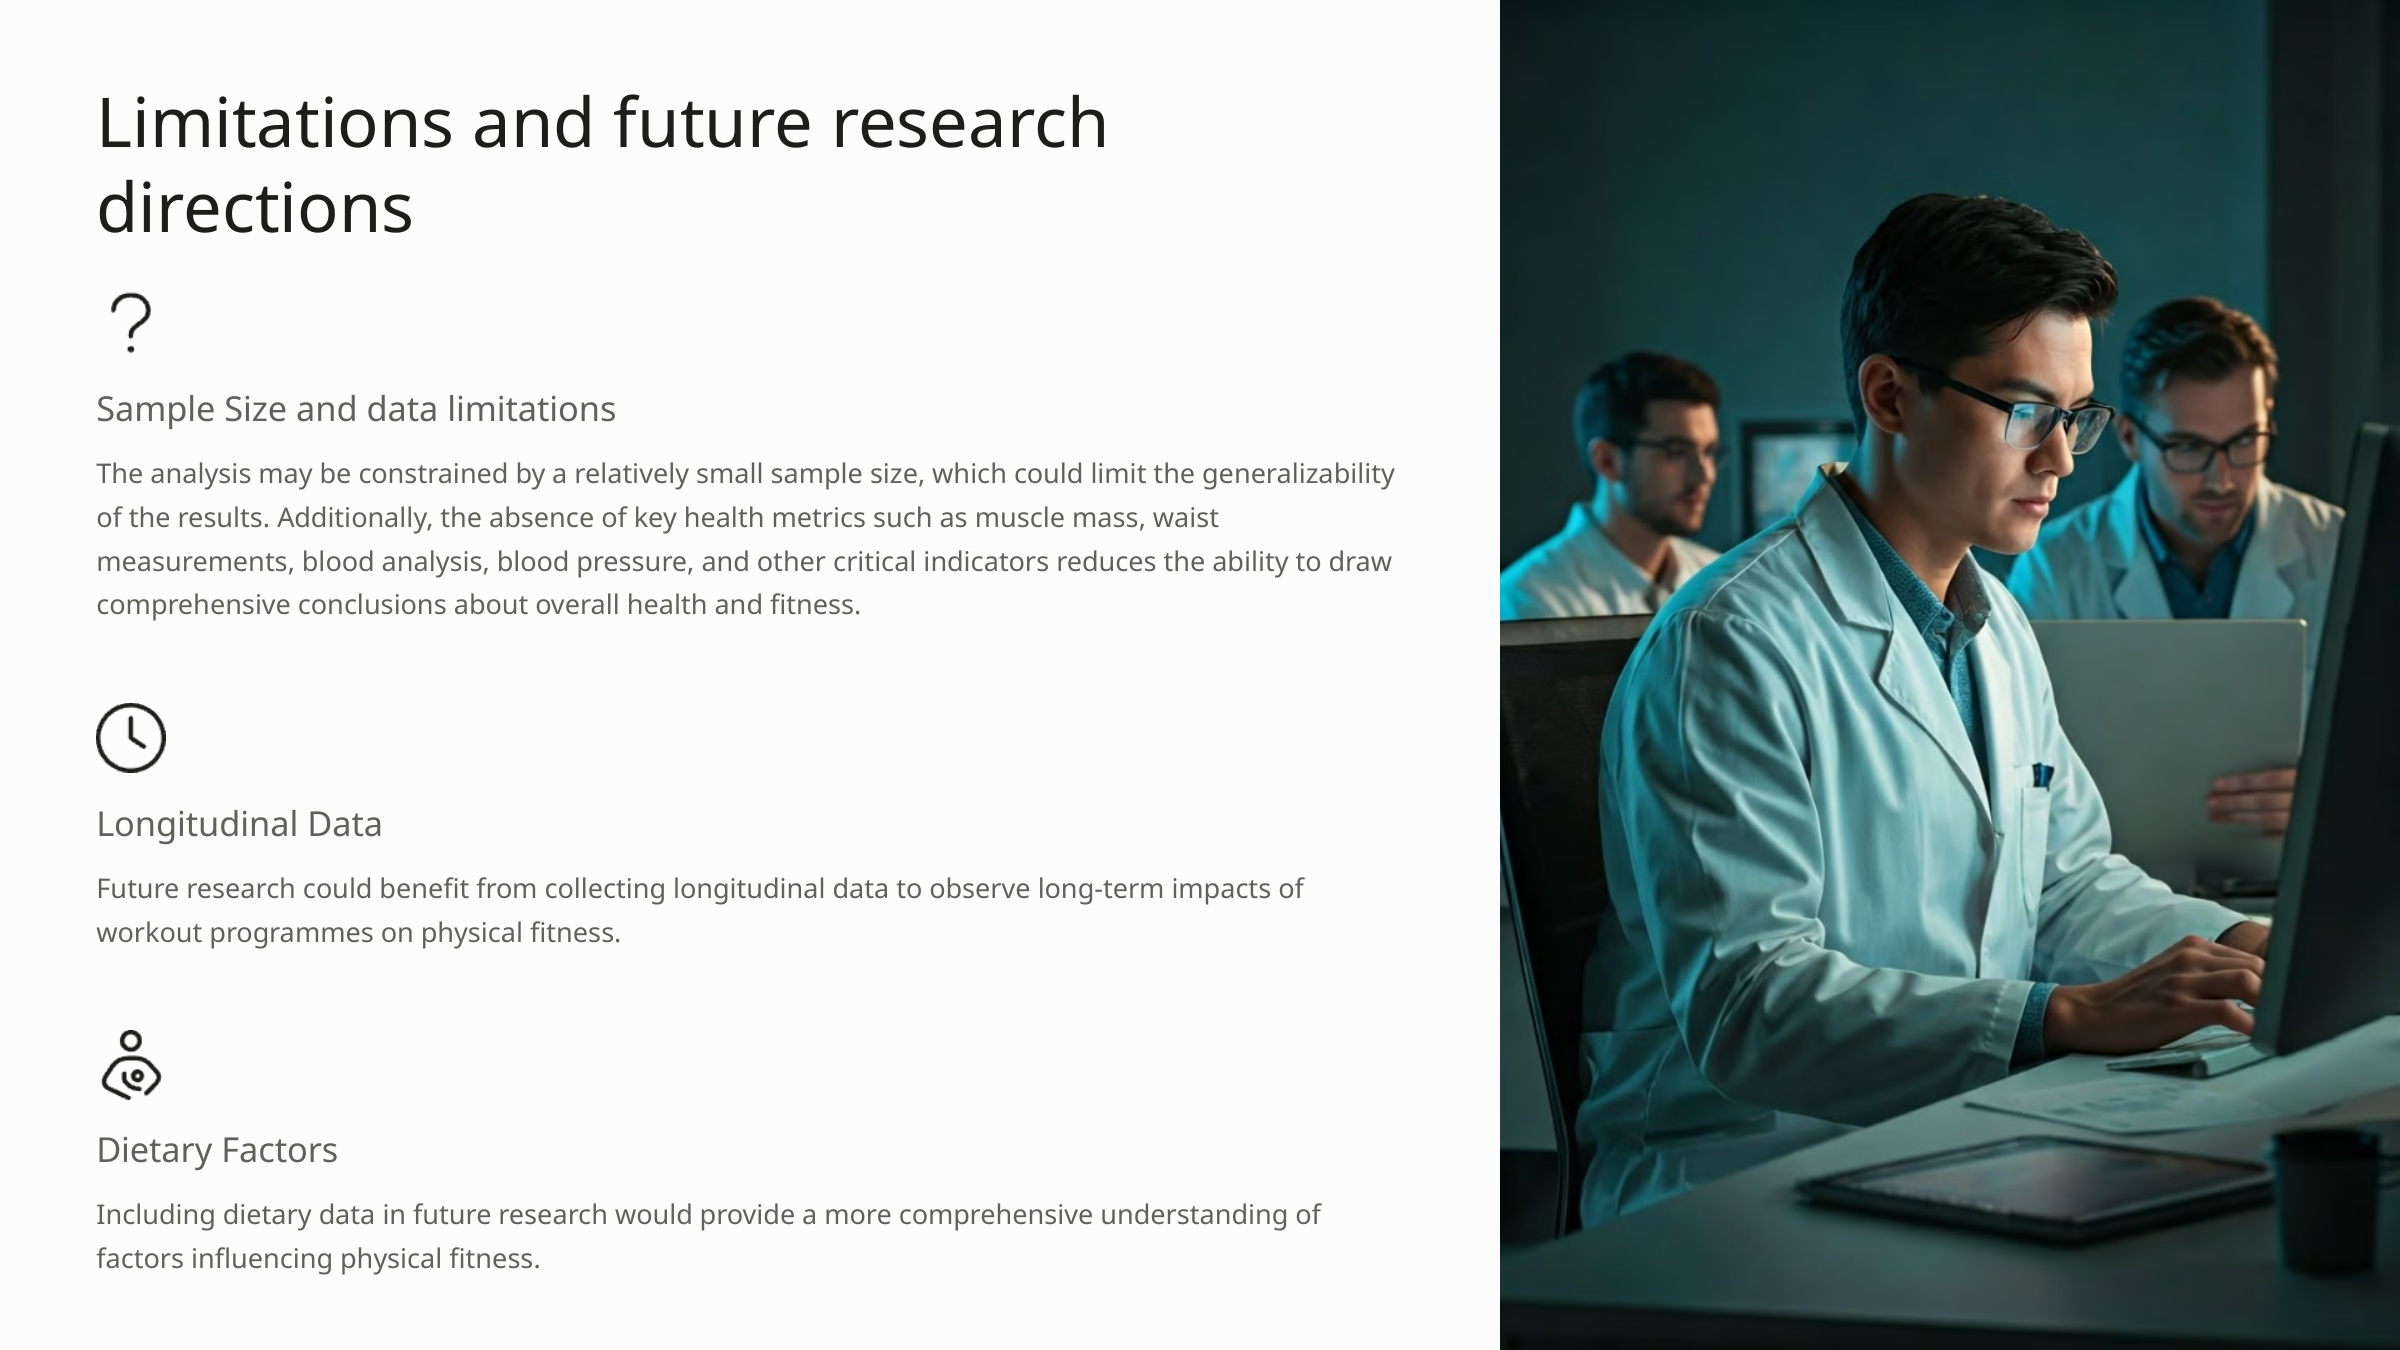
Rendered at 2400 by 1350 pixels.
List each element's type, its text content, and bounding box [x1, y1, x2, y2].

picture [96, 1030, 166, 1100]
text_box Limitations and future research directions [96, 75, 1404, 248]
text_box Dietary Factors [96, 1127, 441, 1171]
text_box Sample Size and data limitations [96, 385, 671, 429]
text_box Longitudinal Data [96, 800, 441, 844]
picture [96, 289, 166, 358]
text_box Future research could benefit from collecting longitudinal data to observe long-term impacts of workout programmes on physical fitness. [96, 859, 1404, 948]
text_box Including dietary data in future research would provide a more comprehensive understanding of factors influencing physical fitness. [96, 1186, 1404, 1275]
text_box The analysis may be constrained by a relatively small sample size, which could limit the generalizability of the results. Additionally, the absence of key health metrics such as muscle mass, waist measurements, blood analysis, blood pressure, and other critical indicators reduces the ability to draw comprehensive conclusions about overall health and fitness. [96, 445, 1404, 622]
picture [96, 703, 166, 773]
picture [1499, 0, 2400, 1350]
